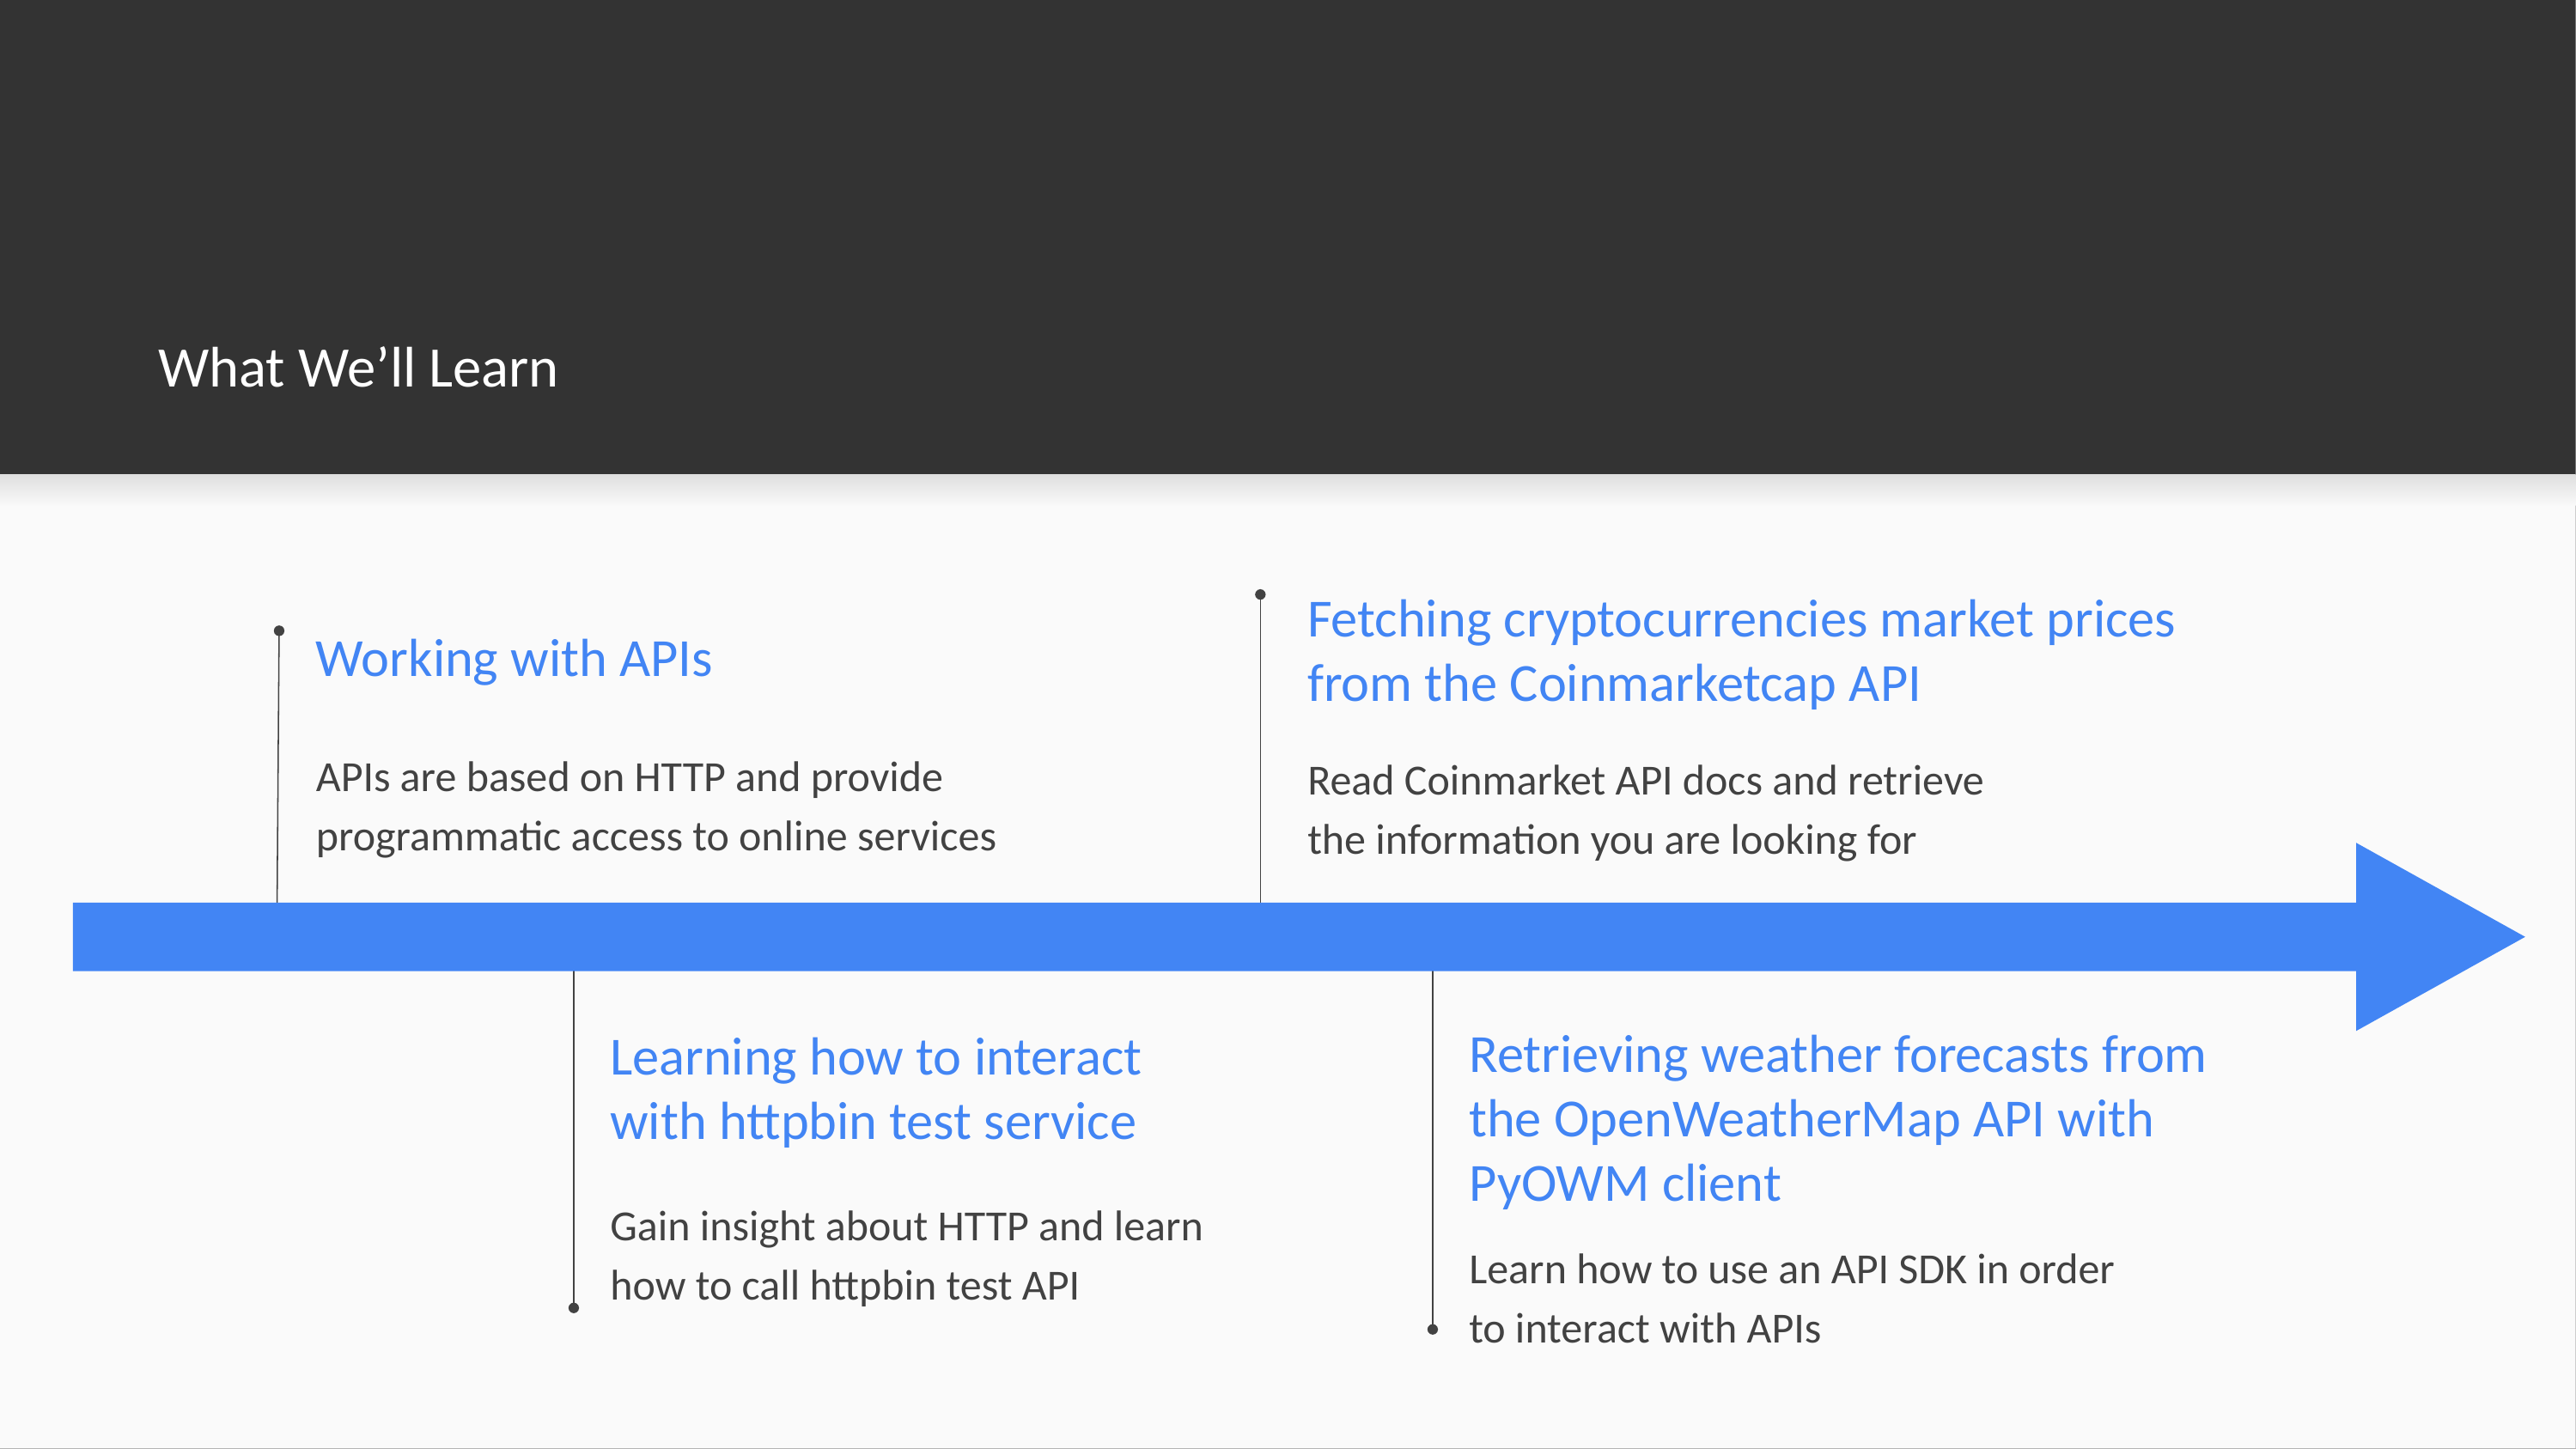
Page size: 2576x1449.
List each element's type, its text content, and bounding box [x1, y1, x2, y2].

title Retrieving weather forecasts from the OpenWeatherMap API with PyOWM client [1443, 1041, 2253, 1233]
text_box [72, 842, 2526, 1032]
list Gain insight about HTTP and learn how to call httpbin test API [584, 1164, 1304, 1328]
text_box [277, 630, 280, 842]
list Learn how to use an API SDK in order to interact with APIs [1443, 1207, 2163, 1371]
list Read Coinmarket API docs and retrieve the information you are looking for [1282, 718, 2018, 842]
title Working with APIs [289, 573, 1009, 715]
title Fetching cryptocurrencies market prices from the Coinmarketcap API [1282, 560, 2256, 672]
title What We’ll Learn [132, 208, 2450, 424]
title Learning how to interact with httpbin test service [584, 1041, 1263, 1109]
list APIs are based on HTTP and provide programmatic access to online services [289, 715, 1044, 842]
